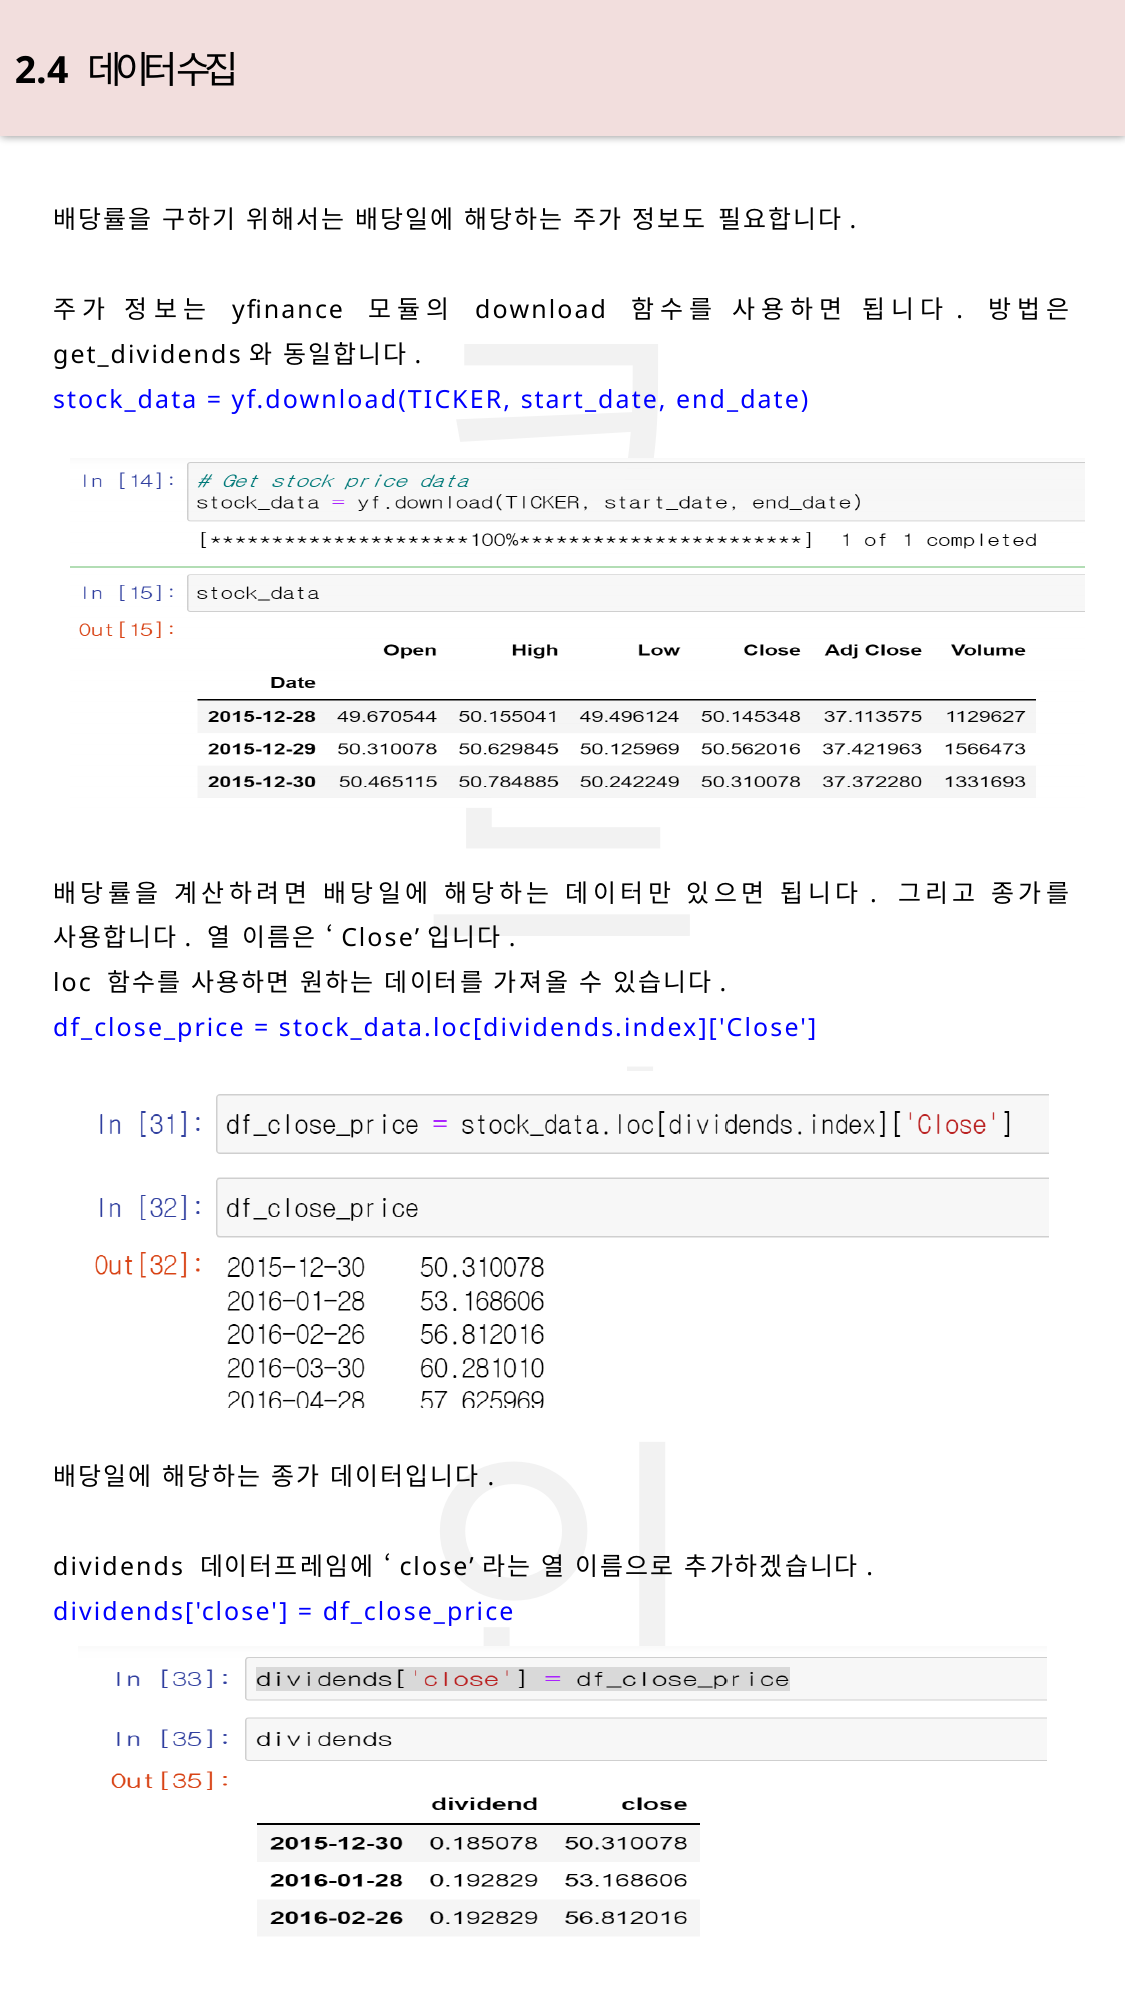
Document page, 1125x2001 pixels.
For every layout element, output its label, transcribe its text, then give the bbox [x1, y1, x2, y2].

picture [75, 1071, 1049, 1408]
text_box 2.4 데이터 수집 [0, 0, 1125, 136]
picture [70, 458, 1085, 808]
picture [78, 1646, 1047, 1946]
text_box 배당률을 구하기 위해서는 배당일에 해당하는 주가 정보도 필요합니다. 주가 정보는 yfinance 모듈의 download 함수를 사용하면 됩니다. 방법은 get_dividends와 동일합니다. stock_data = yf.download(TICKER, start_date, end_date) 배당률을 계산하려면 배당일에 해당하는 데이터만 있으면 됩니다. 그리고 종가를 사용합니다. 열 이름은 ‘Close’입니다. loc 함수를 사용하면 원하는 데이터를 가져올 수 있습니다. df_close_price = stock_data.loc[dividends.index]['Close'] 배당일에 해당하는 종가 데이터입니다. dividends 데이터프레임에 ‘close’라는 열 이름으로 추가하겠습니다. dividends['close'] = df_close_price [38, 181, 1087, 1954]
